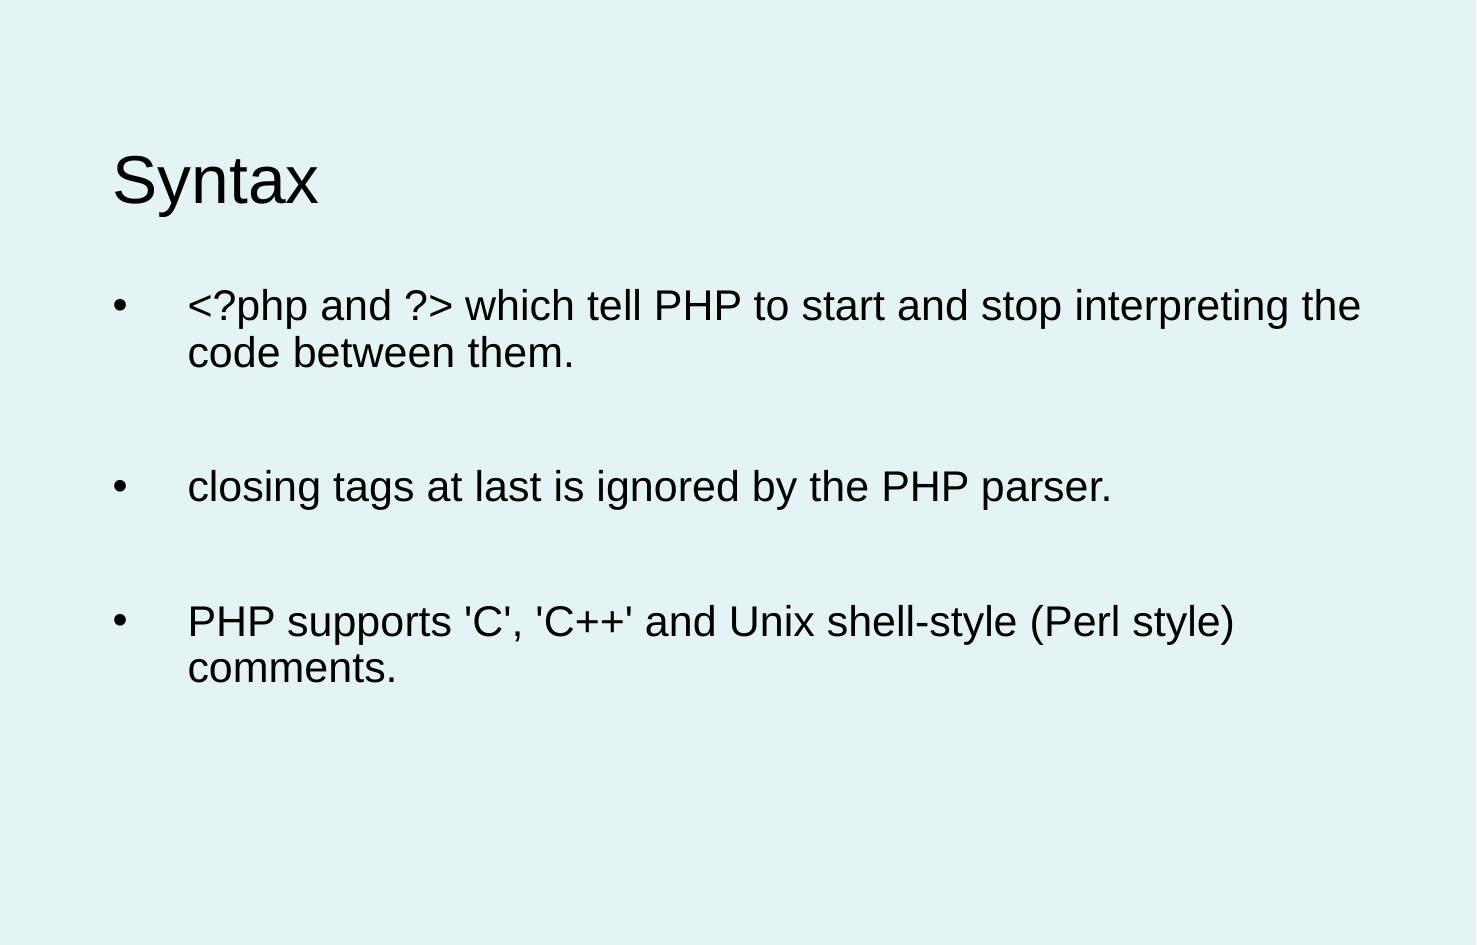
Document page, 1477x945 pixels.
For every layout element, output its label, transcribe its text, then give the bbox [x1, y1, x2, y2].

text_box <?php and ?> which tell PHP to start and stop interpreting the code between them. closing tags at last is ignored by the PHP parser. PHP supports 'C', 'C++' and Unix shell-style (Perl style) comments. [101, 278, 1375, 806]
text_box Syntax [101, 101, 1375, 262]
